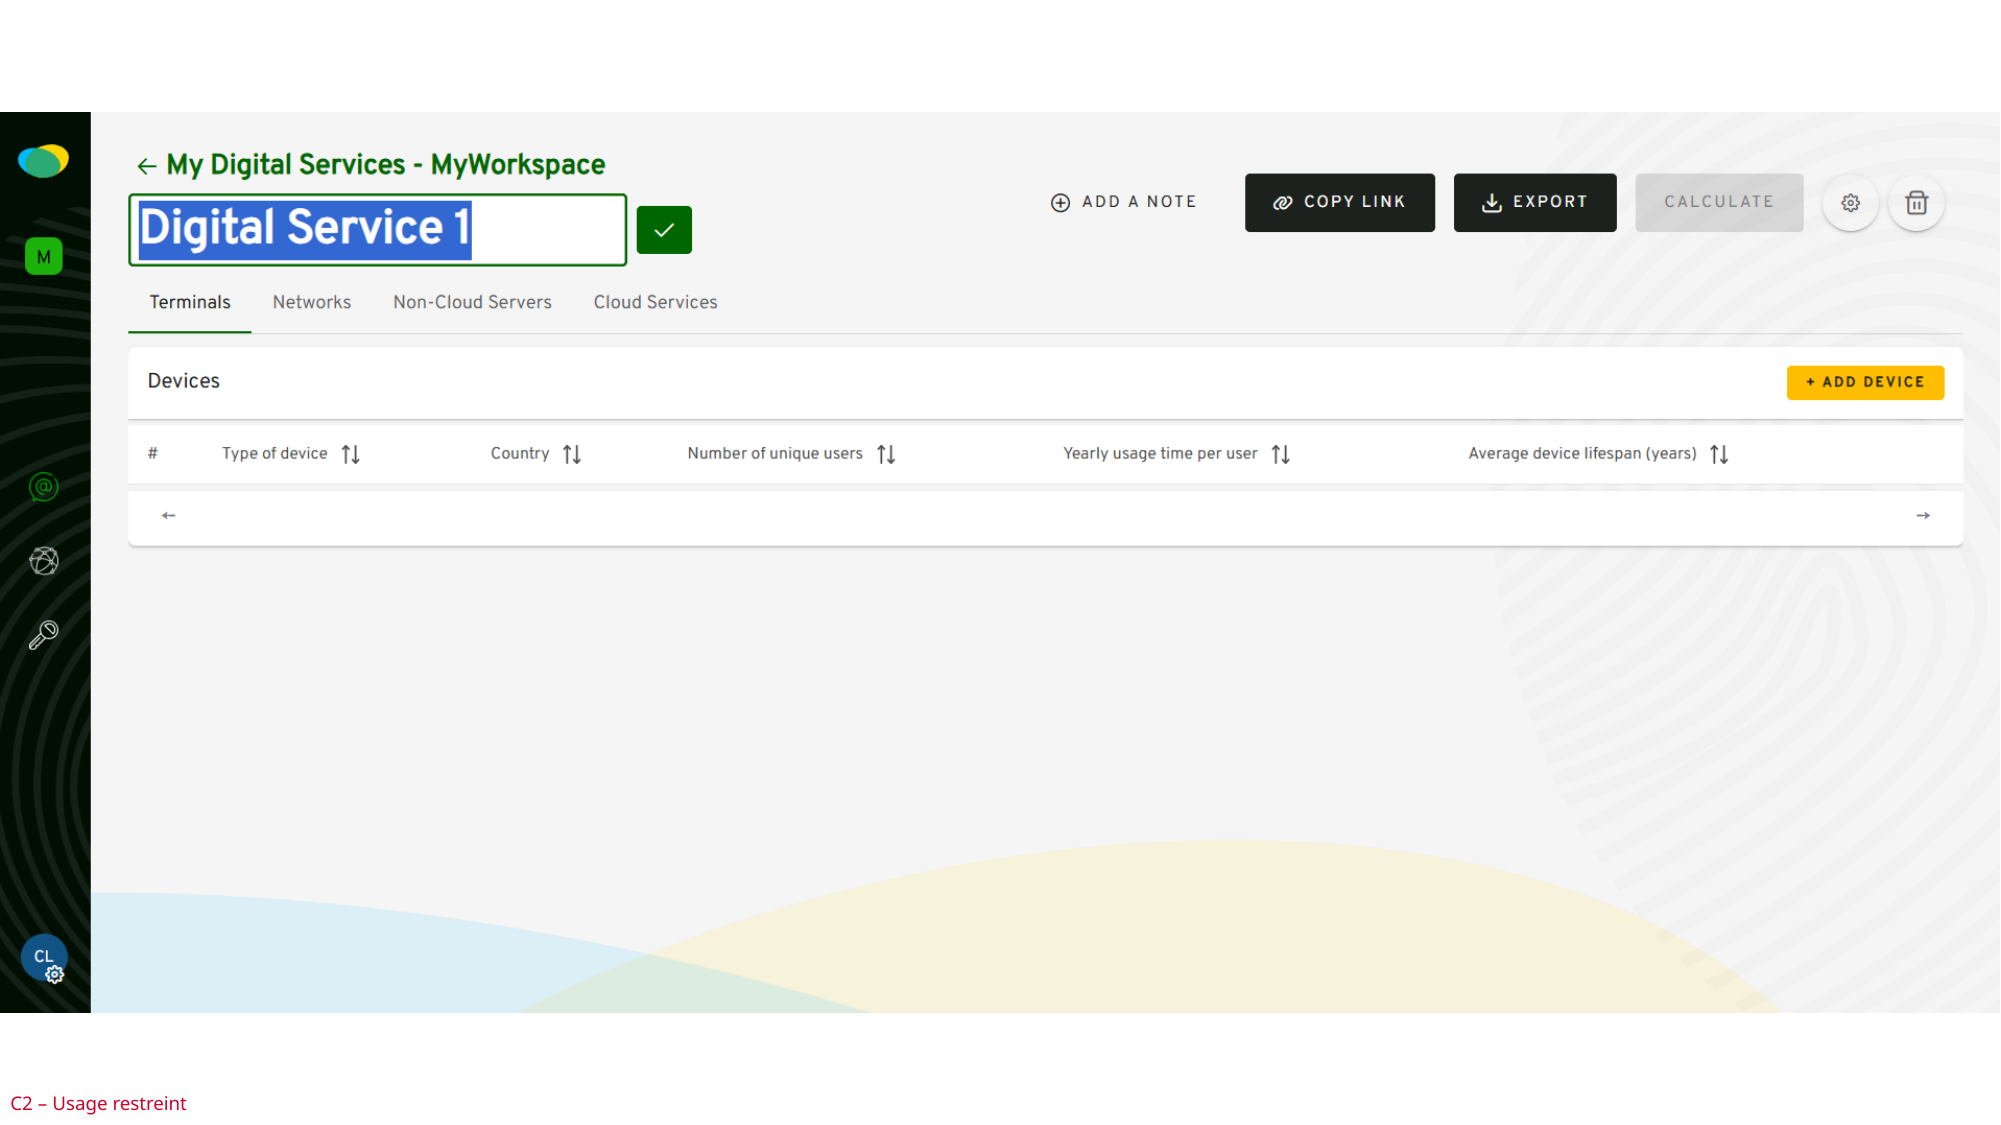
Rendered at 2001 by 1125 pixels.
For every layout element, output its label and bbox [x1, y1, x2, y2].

picture [0, 111, 2000, 1014]
